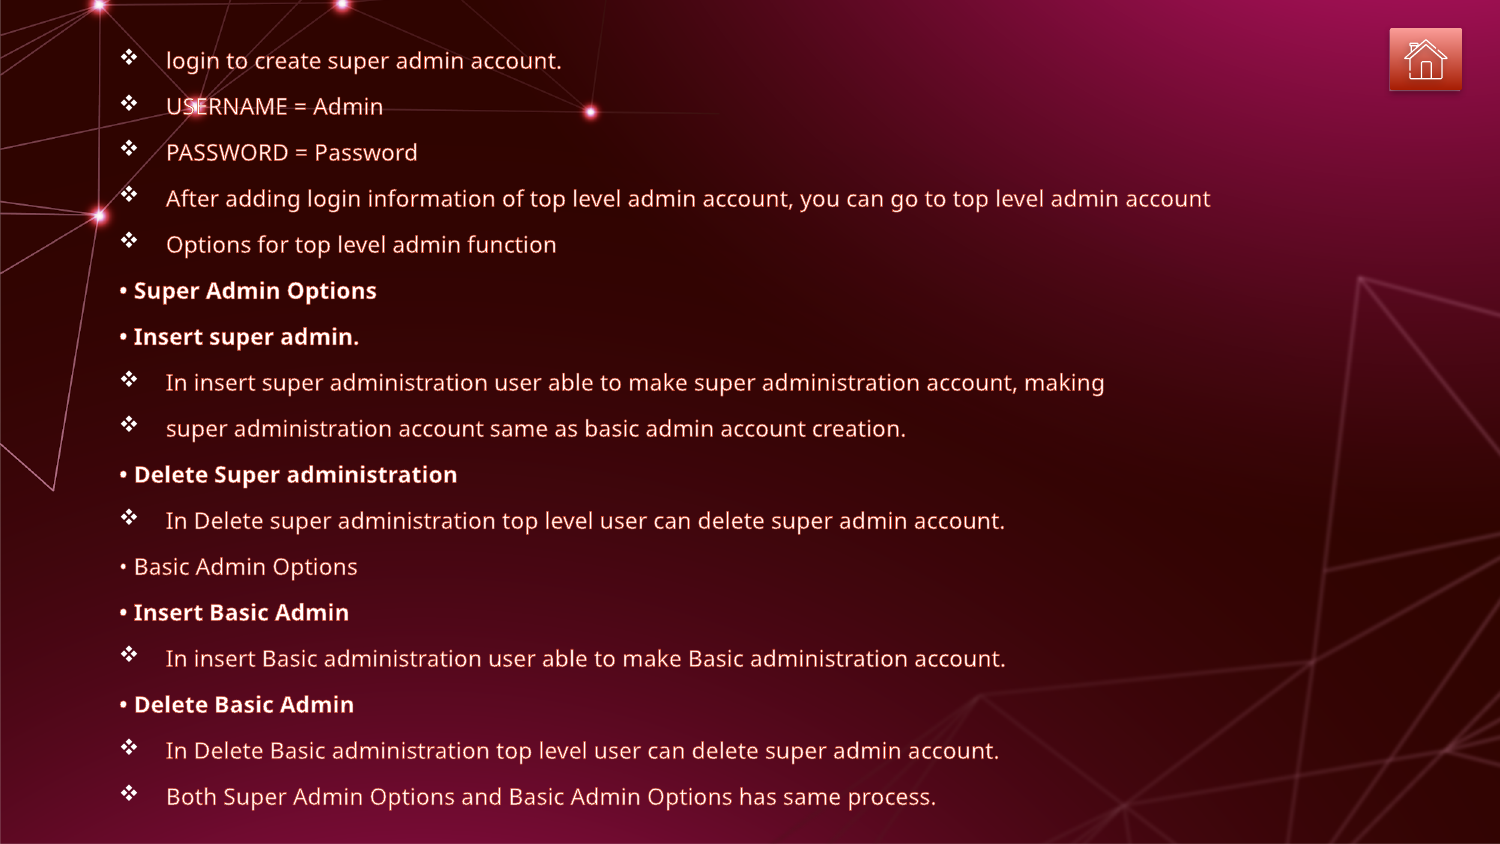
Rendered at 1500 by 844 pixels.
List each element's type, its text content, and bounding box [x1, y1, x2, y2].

picture [0, 0, 1500, 844]
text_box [1390, 28, 1462, 91]
subtitle login to create super admin account. USERNAME = Admin PASSWORD = Password After adding login information of top level admin account, you can go to top level admin account Options for top level admin function • Super Admin Options • Insert super admin. In insert super administration user able to make super administration account, making super administration account same as basic admin account creation. • Delete Super administration In Delete super administration top level user can delete super admin account. • Basic Admin Options • Insert Basic Admin In insert Basic administration user able to make Basic administration account. • Delete Basic Admin In Delete Basic administration top level user can delete super admin account. Both Super Admin Options and Basic Admin Options has same process. [85, 28, 1368, 833]
